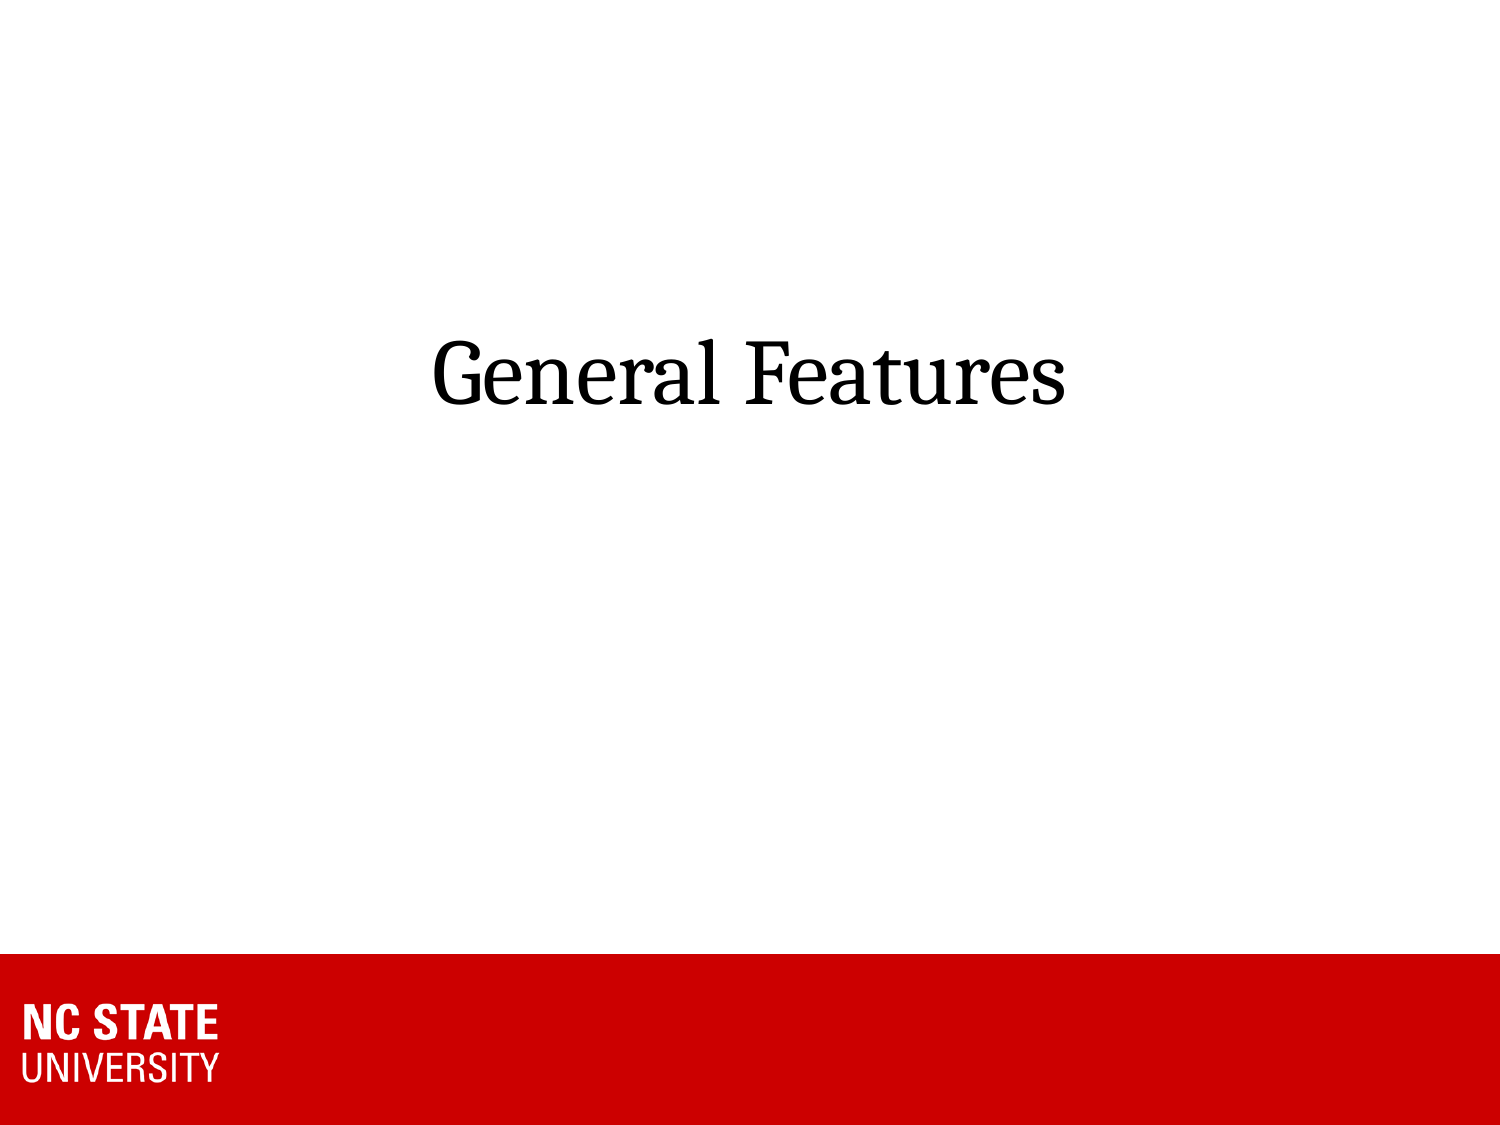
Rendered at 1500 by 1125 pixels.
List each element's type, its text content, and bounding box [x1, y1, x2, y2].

title General Features [187, 184, 1313, 432]
picture [0, 958, 243, 1125]
